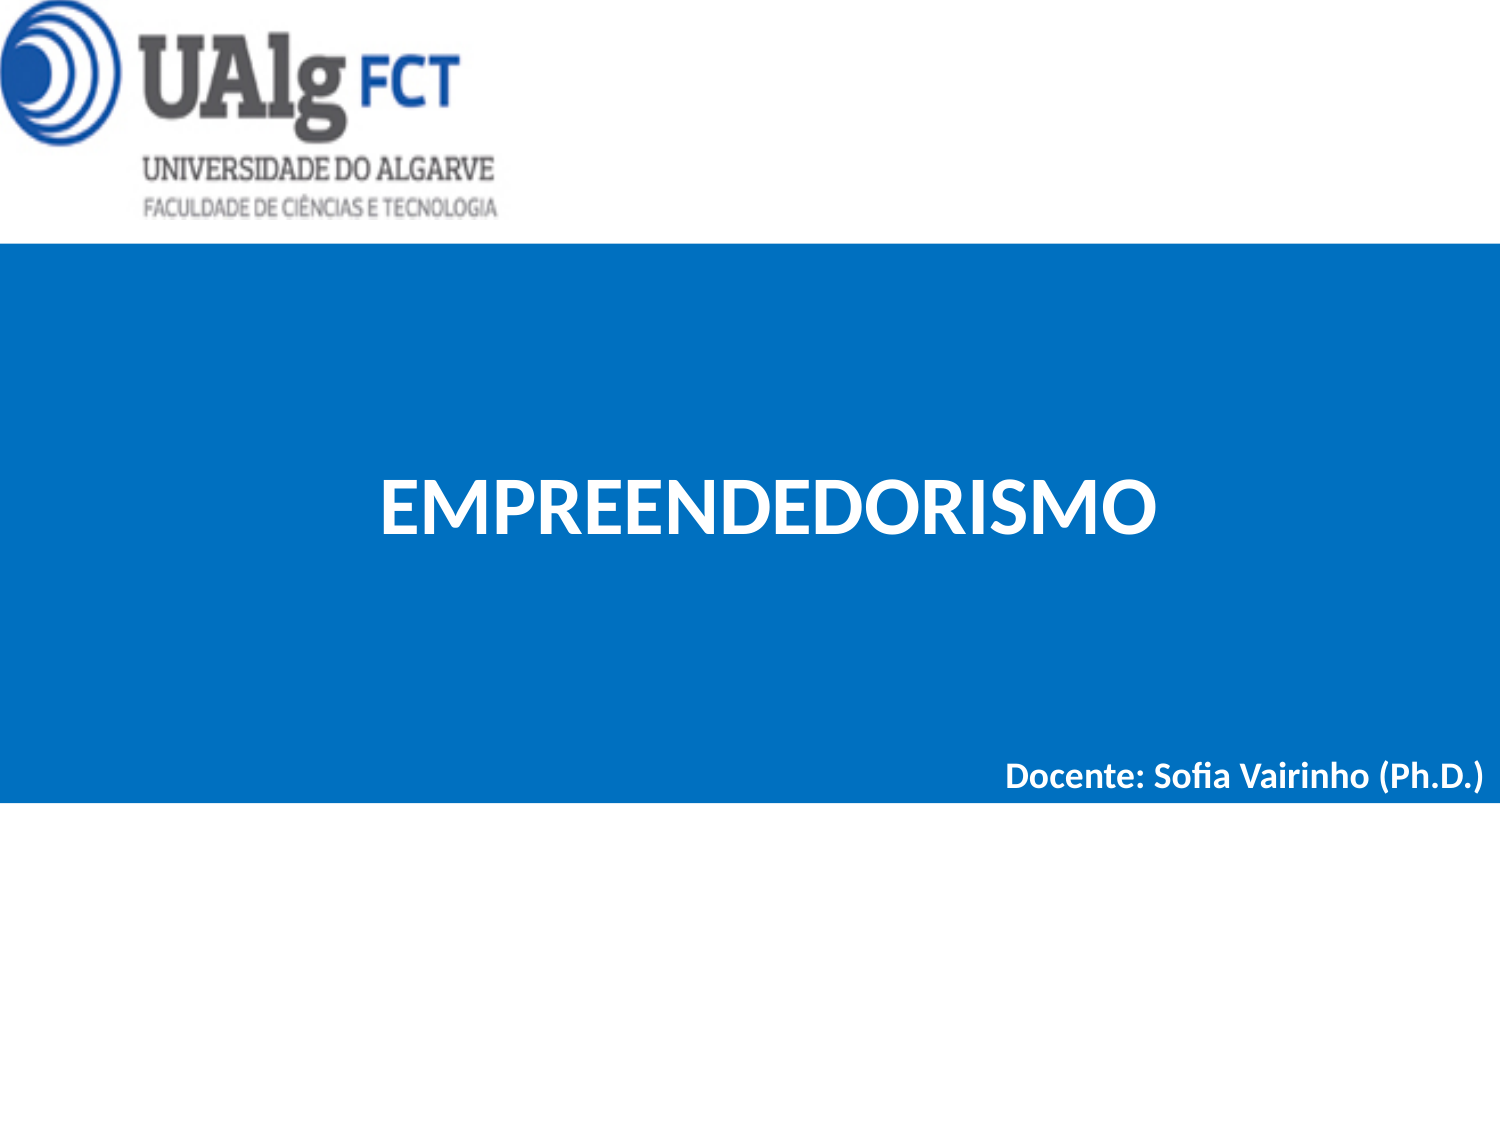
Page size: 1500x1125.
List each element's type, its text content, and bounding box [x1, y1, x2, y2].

text_box EMPREENDEDORISMO Docente: Sofia Vairinho (Ph.D.) [0, 243, 1500, 804]
picture [0, 0, 597, 221]
